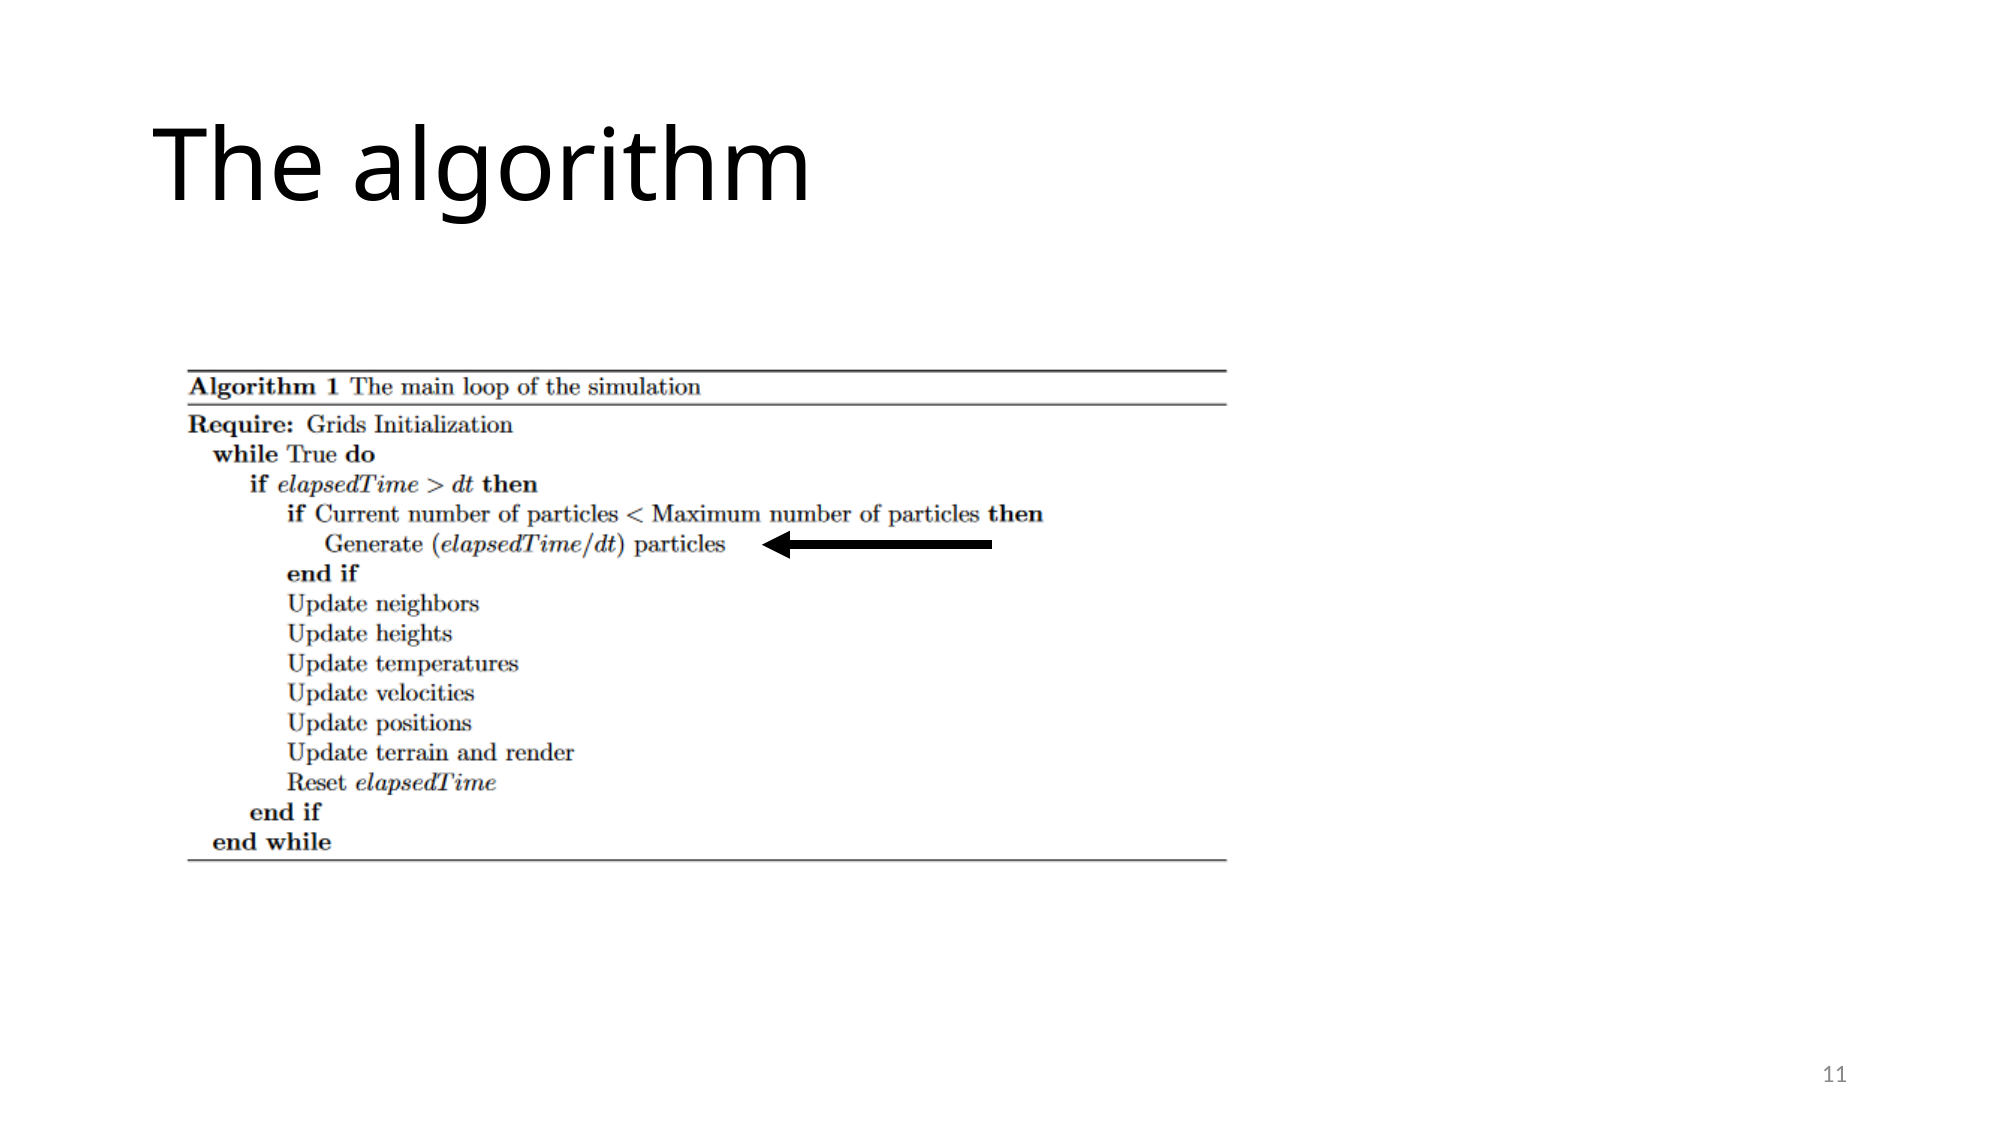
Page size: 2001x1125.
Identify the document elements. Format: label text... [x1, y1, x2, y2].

picture [179, 361, 1249, 873]
title The algorithm [137, 59, 1863, 278]
slide_number 11 [1412, 1042, 1863, 1103]
